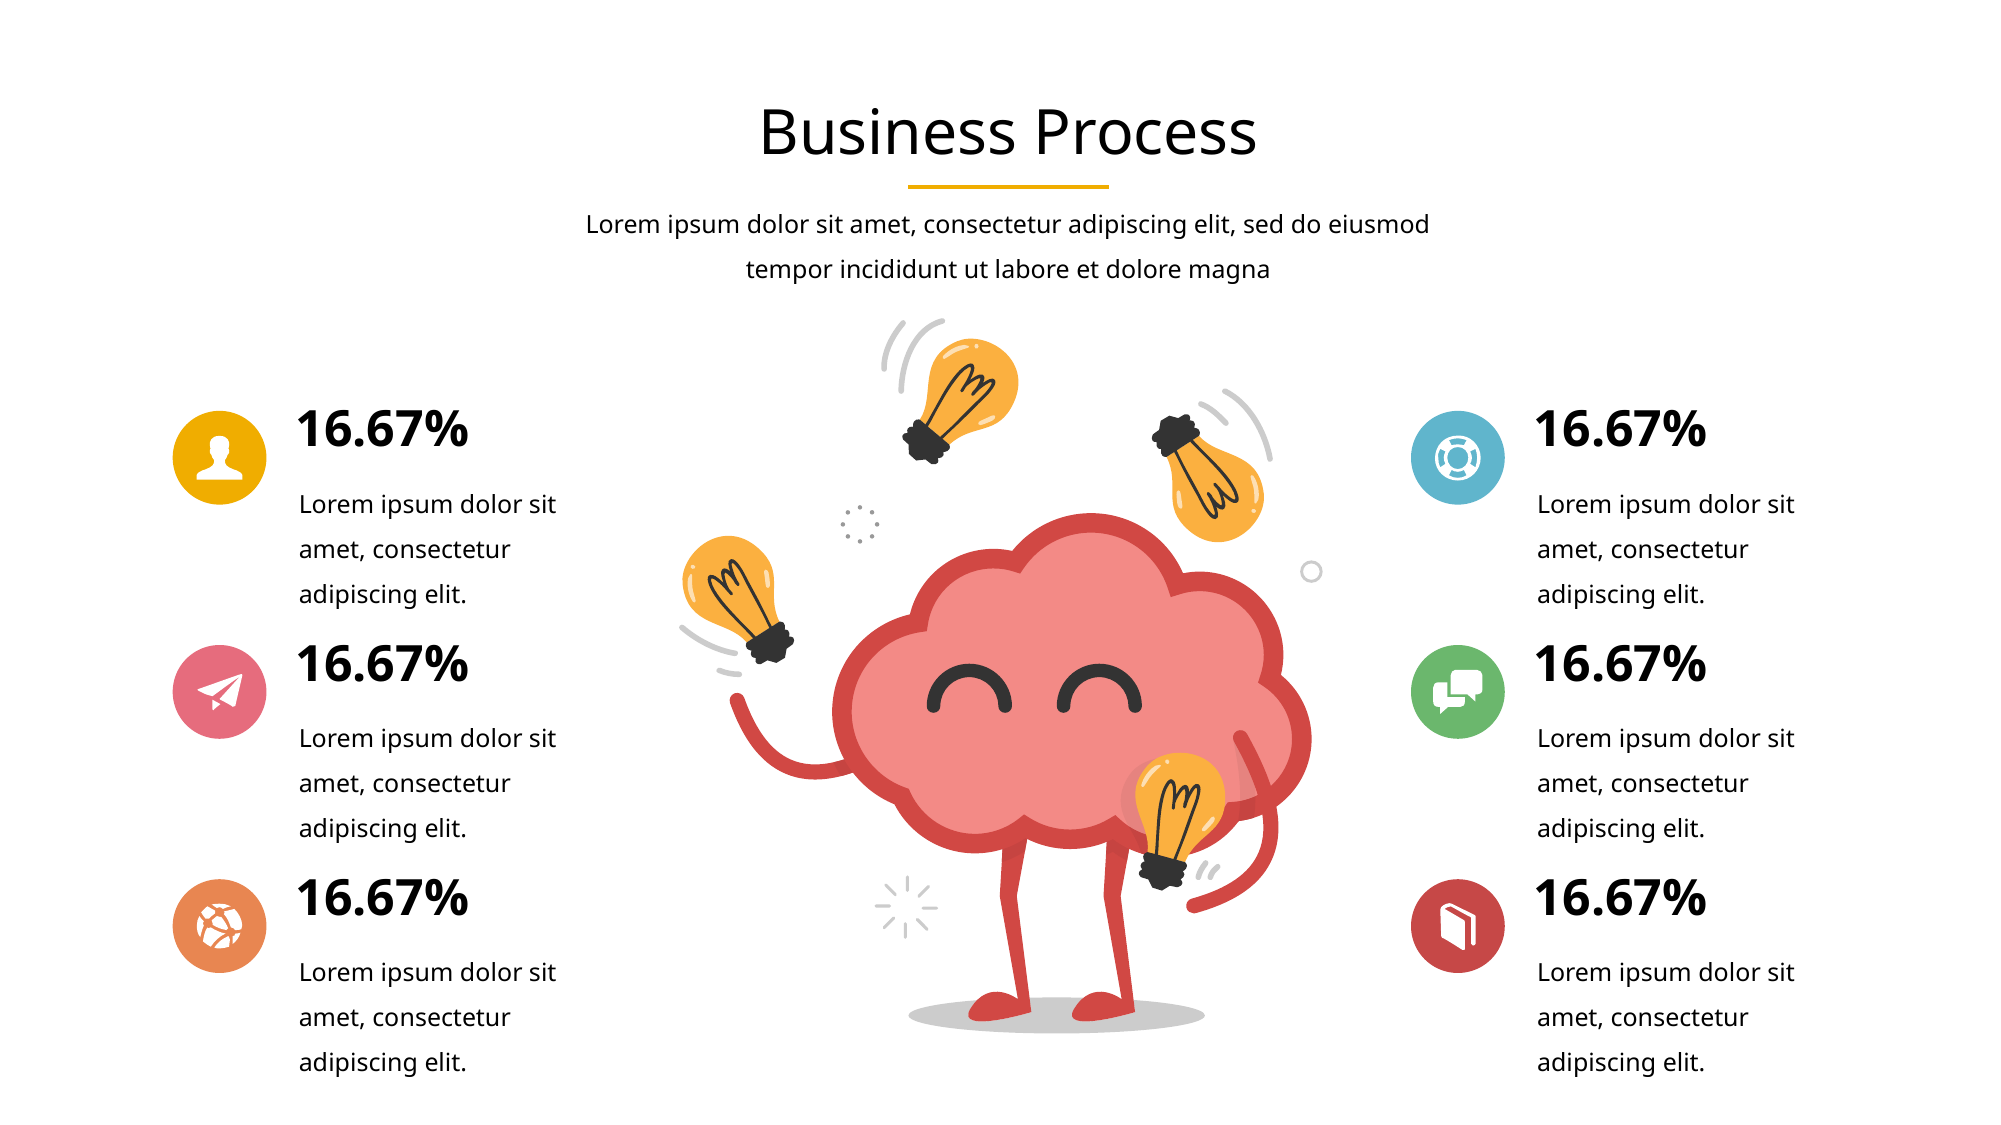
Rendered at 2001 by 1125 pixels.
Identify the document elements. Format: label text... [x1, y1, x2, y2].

text_box 16.67% [280, 623, 484, 699]
text_box Lorem ipsum dolor sit amet, consectetur adipiscing elit. [1522, 934, 1872, 1084]
text_box [214, 936, 230, 949]
text_box [211, 916, 229, 931]
text_box [171, 878, 268, 975]
text_box [232, 932, 241, 945]
text_box 16.67% [1519, 389, 1722, 465]
text_box [171, 643, 268, 740]
text_box Lorem ipsum dolor sit amet, consectetur adipiscing elit. [1522, 466, 1872, 616]
text_box 16.67% [1519, 857, 1722, 933]
text_box [196, 916, 204, 938]
text_box [223, 908, 243, 931]
text_box Business Process [706, 100, 1312, 193]
text_box [196, 435, 243, 480]
text_box [1409, 409, 1506, 506]
text_box [1450, 669, 1483, 702]
text_box [211, 903, 231, 909]
text_box [1409, 878, 1506, 975]
text_box 16.67% [1519, 623, 1722, 699]
text_box 16.67% [280, 857, 484, 933]
text_box [197, 674, 243, 707]
text_box Lorem ipsum dolor sit amet, consectetur adipiscing elit. [1522, 700, 1872, 850]
text_box Lorem ipsum dolor sit amet, consectetur adipiscing elit, sed do eiusmod tempor incididunt ut labore et dolore magna [560, 193, 1458, 284]
text_box [1434, 435, 1481, 481]
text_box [677, 317, 1323, 1036]
text_box [1433, 682, 1465, 714]
text_box [171, 409, 268, 506]
text_box Lorem ipsum dolor sit amet, consectetur adipiscing elit. [283, 700, 634, 850]
text_box Lorem ipsum dolor sit amet, consectetur adipiscing elit. [283, 466, 634, 616]
text_box 16.67% [280, 389, 484, 465]
text_box [201, 906, 216, 919]
text_box [212, 699, 221, 711]
text_box [1409, 643, 1506, 740]
text_box [202, 927, 226, 947]
text_box Lorem ipsum dolor sit amet, consectetur adipiscing elit. [283, 934, 634, 1084]
text_box [1440, 903, 1476, 950]
